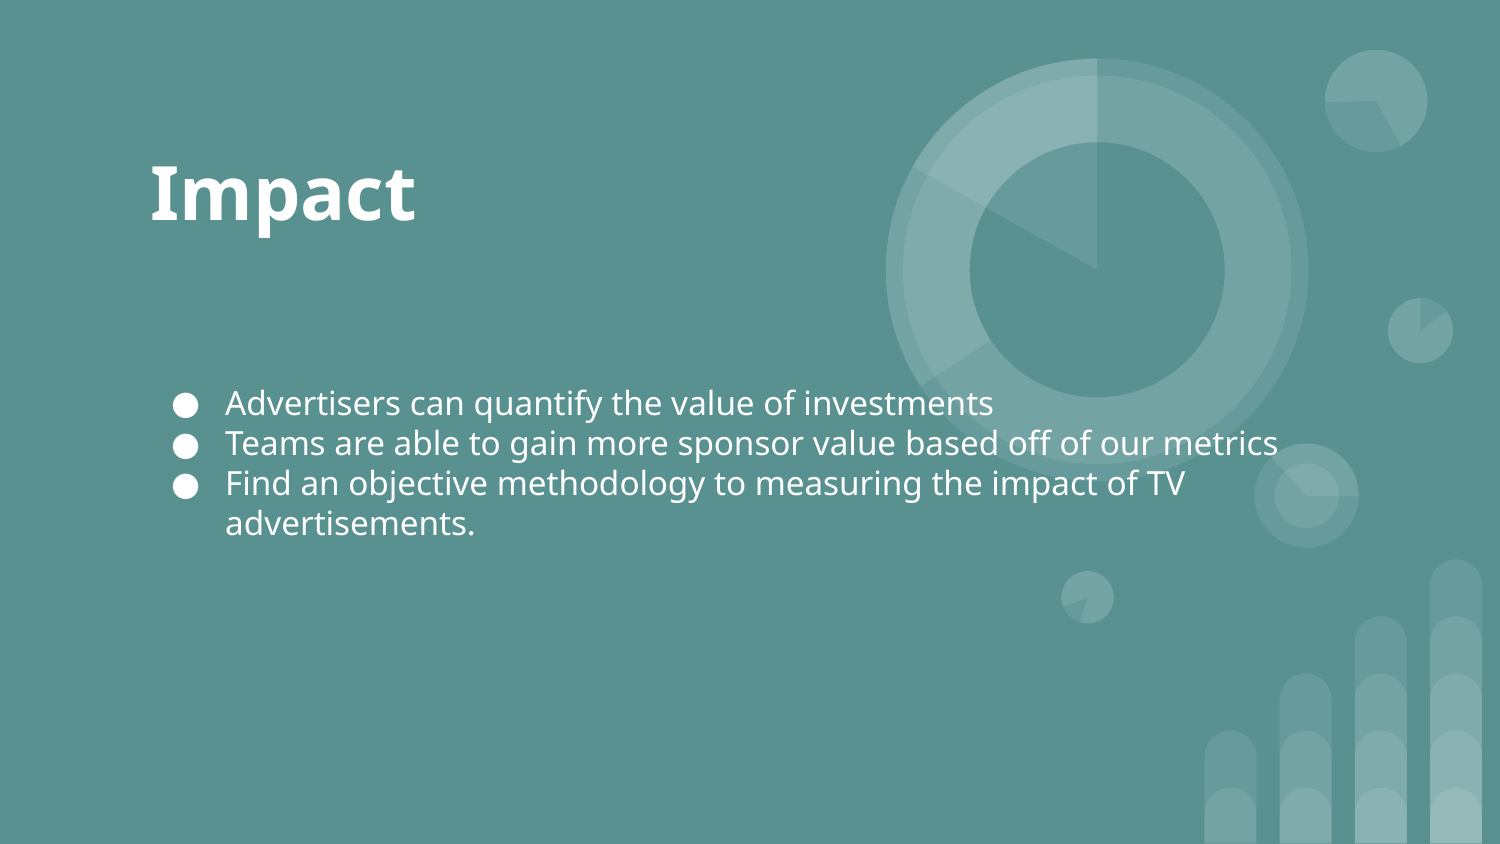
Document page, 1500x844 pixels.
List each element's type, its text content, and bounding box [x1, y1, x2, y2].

title Impact [135, 37, 834, 345]
subtitle Advertisers can quantify the value of investments Teams are able to gain more sponsor value based off of our metrics Find an objective methodology to measuring the impact of TV advertisements. [135, 367, 1338, 675]
